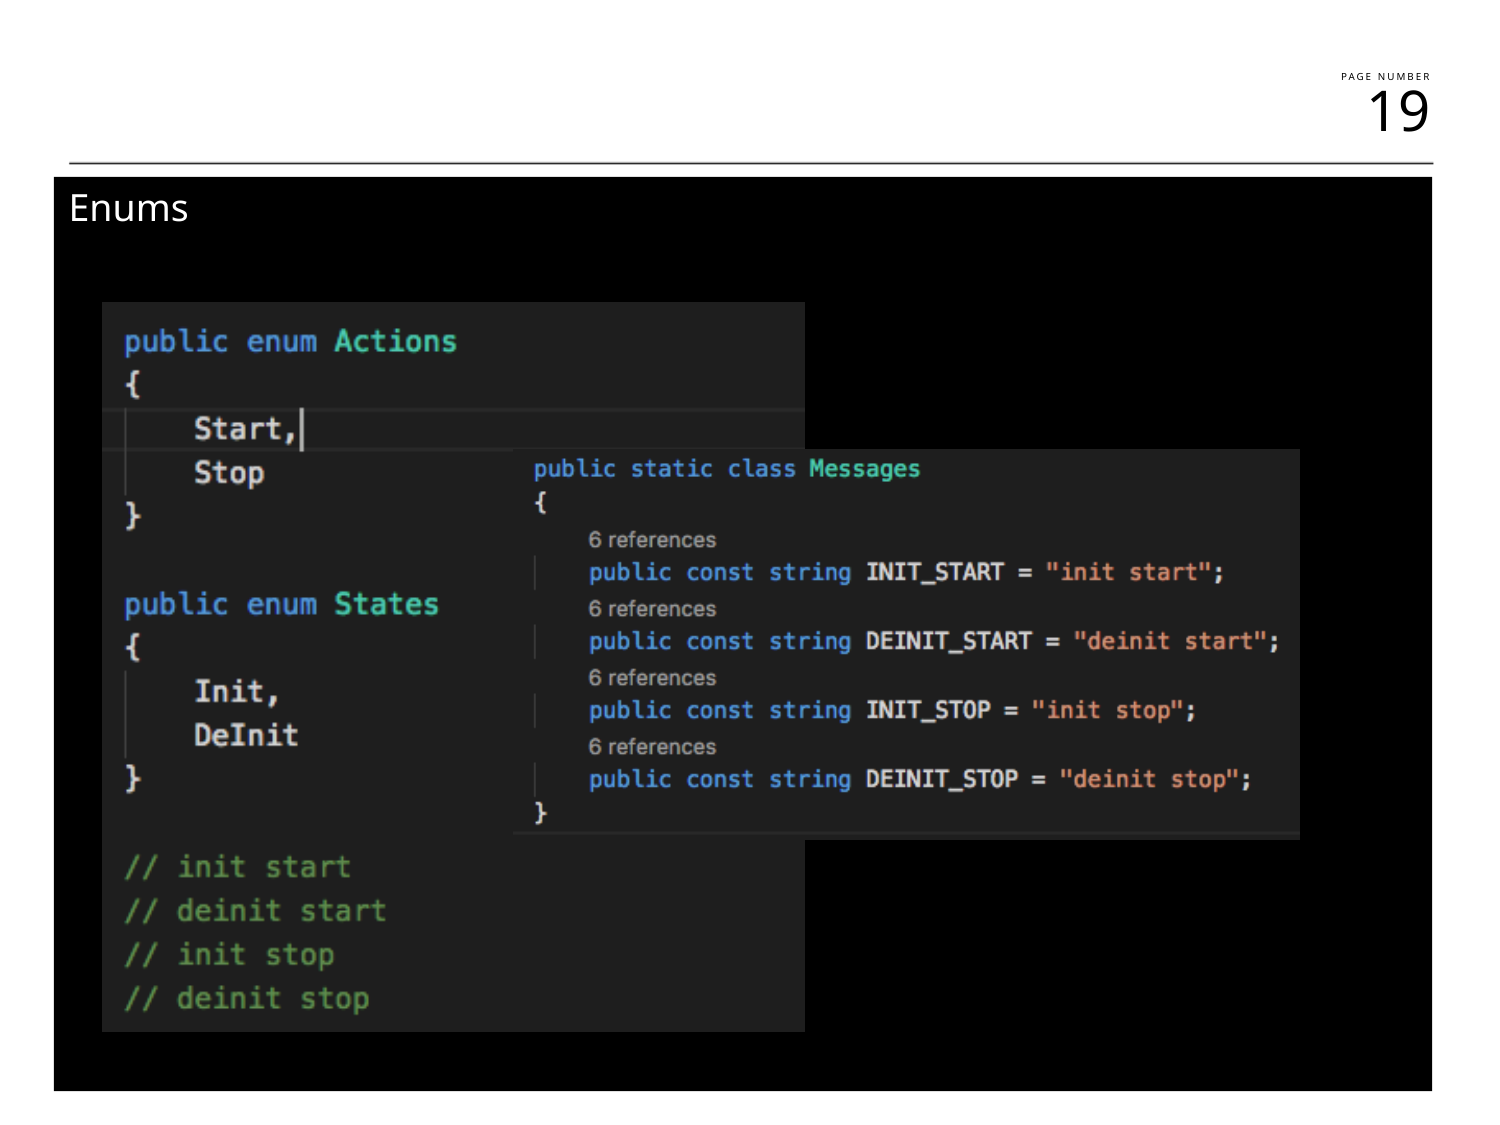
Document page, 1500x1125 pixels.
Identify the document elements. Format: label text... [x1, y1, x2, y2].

picture [101, 301, 1301, 1032]
list Enums [53, 176, 1433, 1092]
